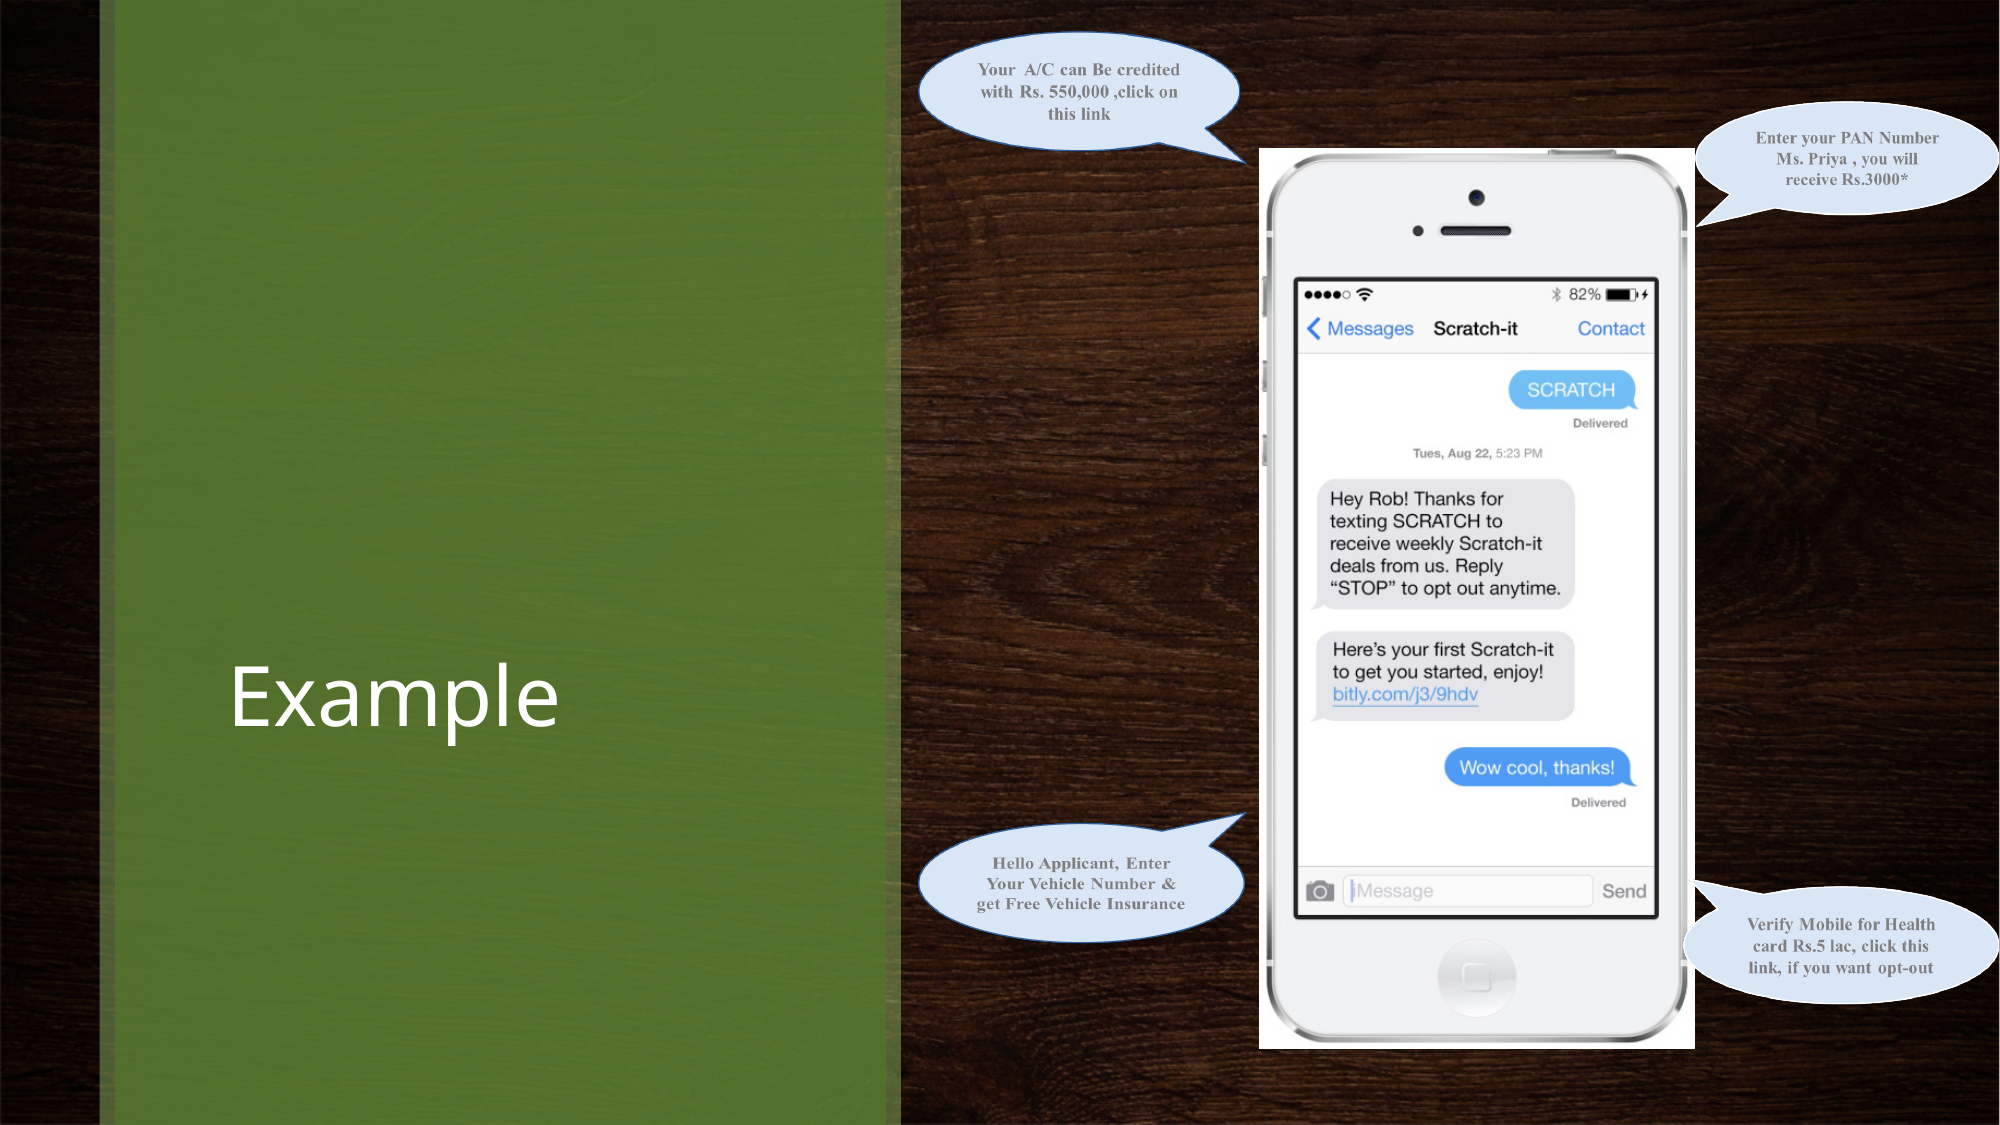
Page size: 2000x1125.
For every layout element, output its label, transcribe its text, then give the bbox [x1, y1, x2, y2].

title Example [212, 112, 800, 750]
picture [901, 0, 2000, 1125]
picture [0, 0, 99, 1125]
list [1259, 148, 1696, 1050]
